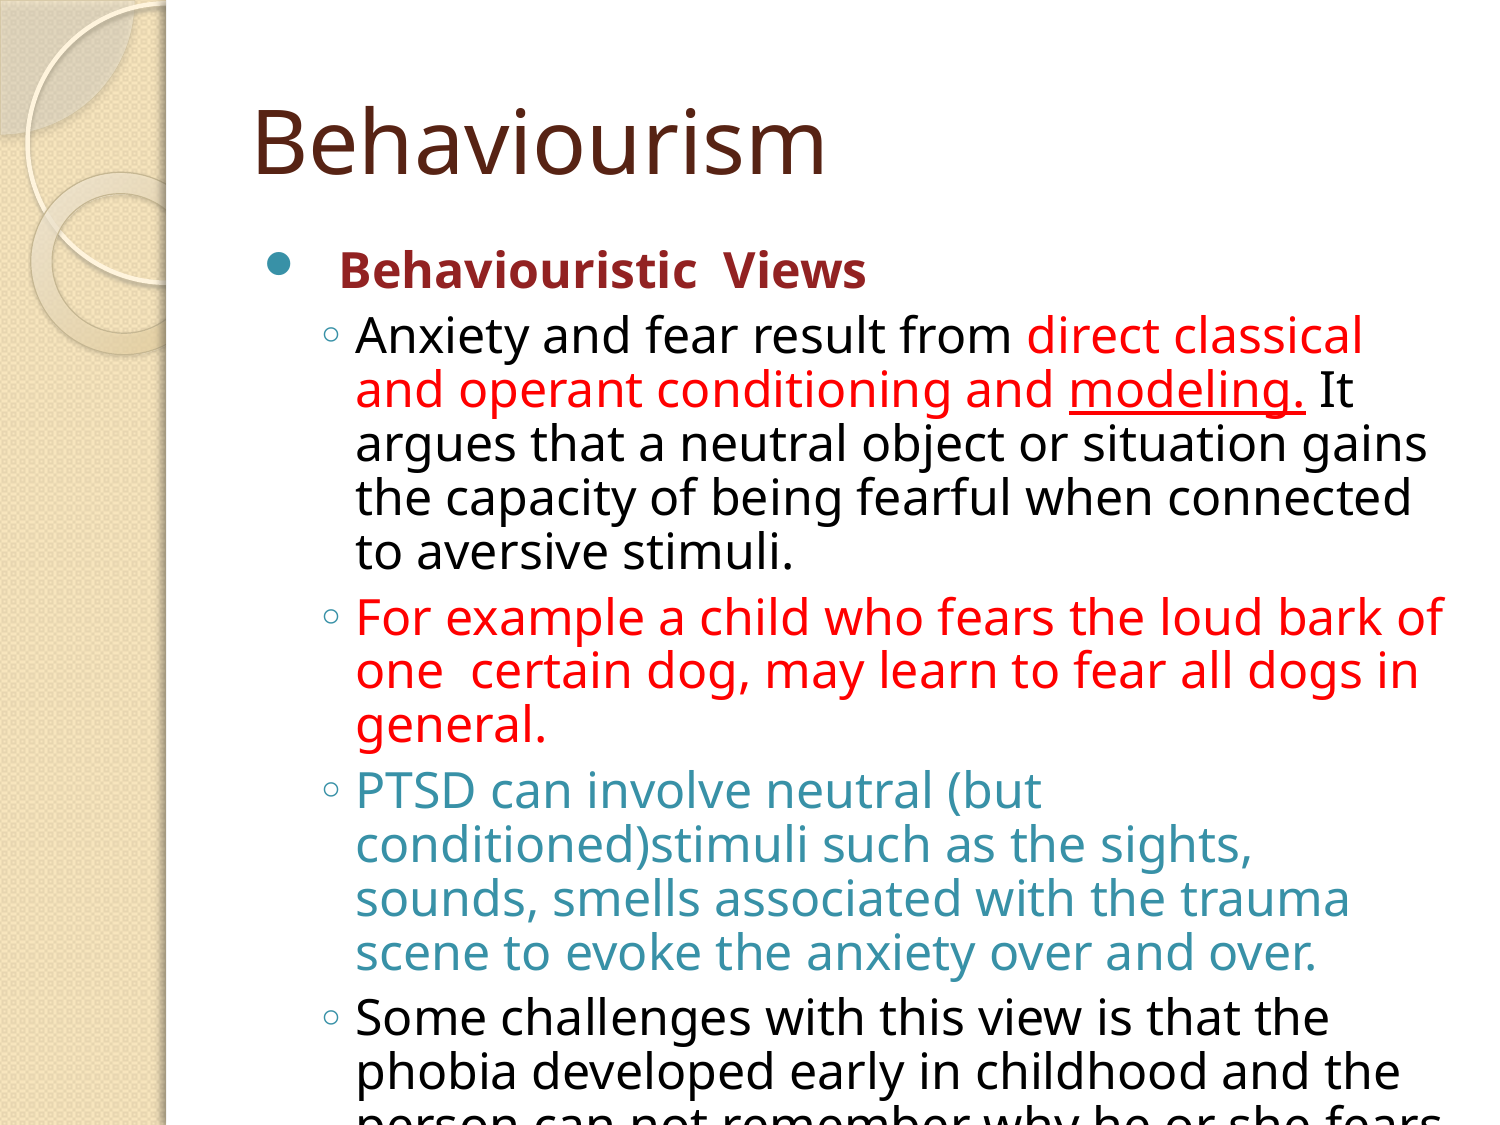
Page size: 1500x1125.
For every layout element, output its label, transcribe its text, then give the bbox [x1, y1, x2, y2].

list Behaviouristic Views Anxiety and fear result from direct classical and operant conditioning and modeling. It argues that a neutral object or situation gains the capacity of being fearful when connected to aversive stimuli. For example a child who fears the loud bark of one certain dog, may learn to fear all dogs in general. PTSD can involve neutral (but conditioned)stimuli such as the sights, sounds, smells associated with the trauma scene to evoke the anxiety over and over. Some challenges with this view is that the phobia developed early in childhood and the person can not remember why he or she fears for example, a dog. [235, 237, 1466, 1026]
title Behaviourism [235, 45, 1466, 233]
